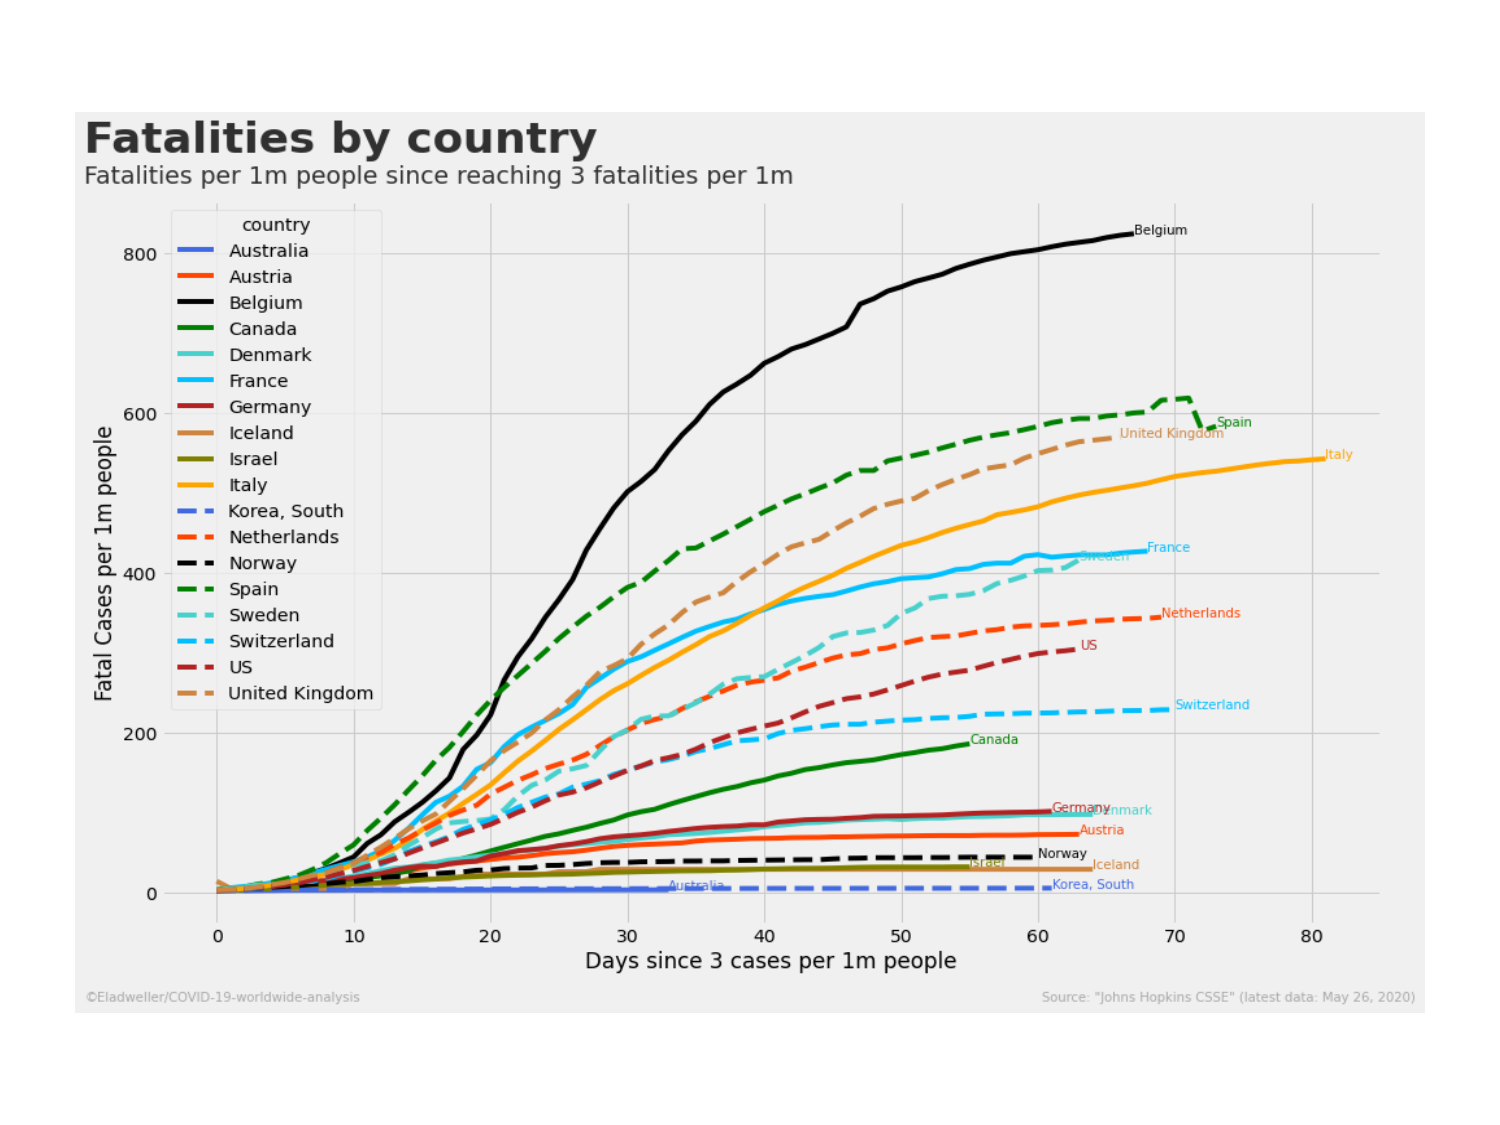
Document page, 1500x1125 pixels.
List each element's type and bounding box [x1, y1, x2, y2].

picture [74, 112, 1426, 1013]
